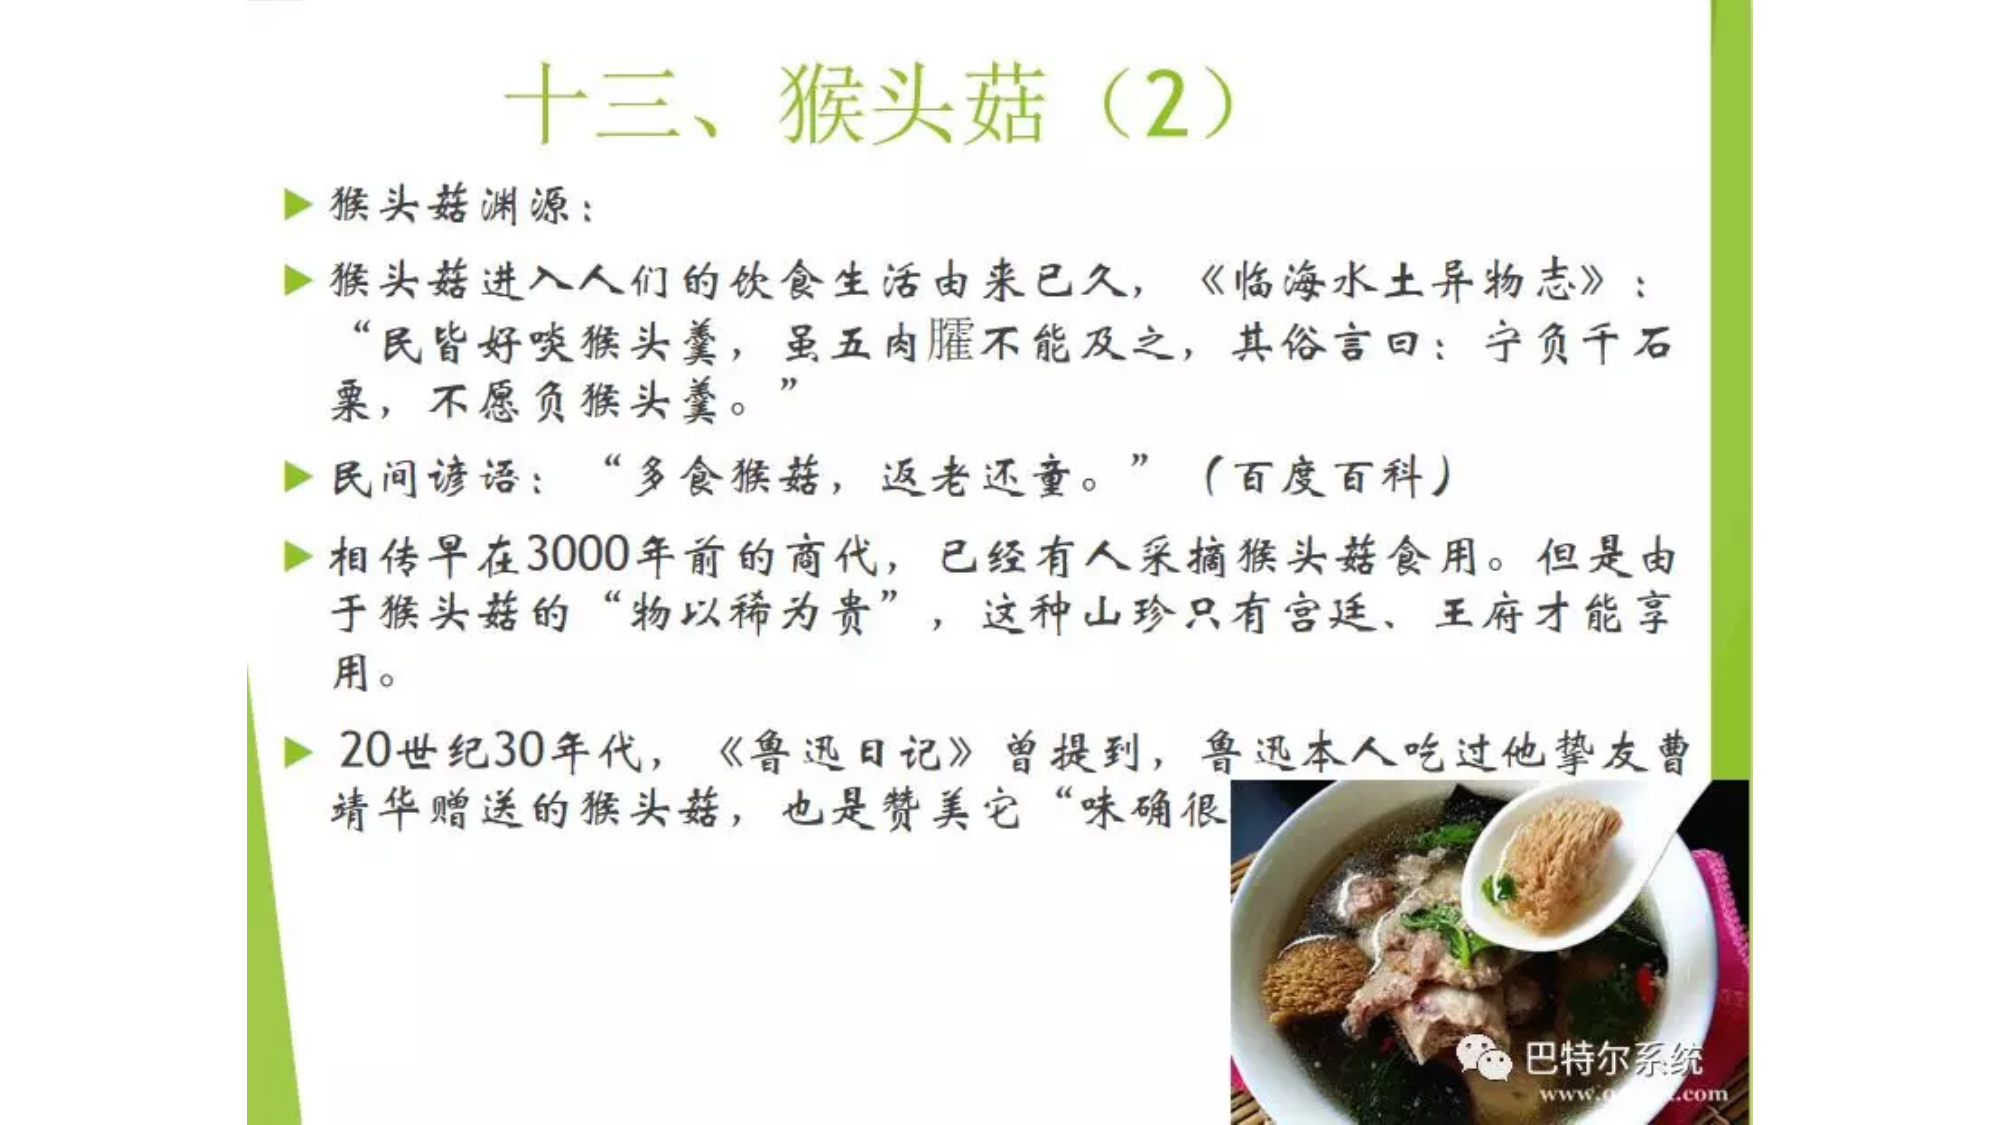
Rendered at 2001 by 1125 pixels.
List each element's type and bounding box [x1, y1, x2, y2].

picture [247, 0, 1753, 1125]
